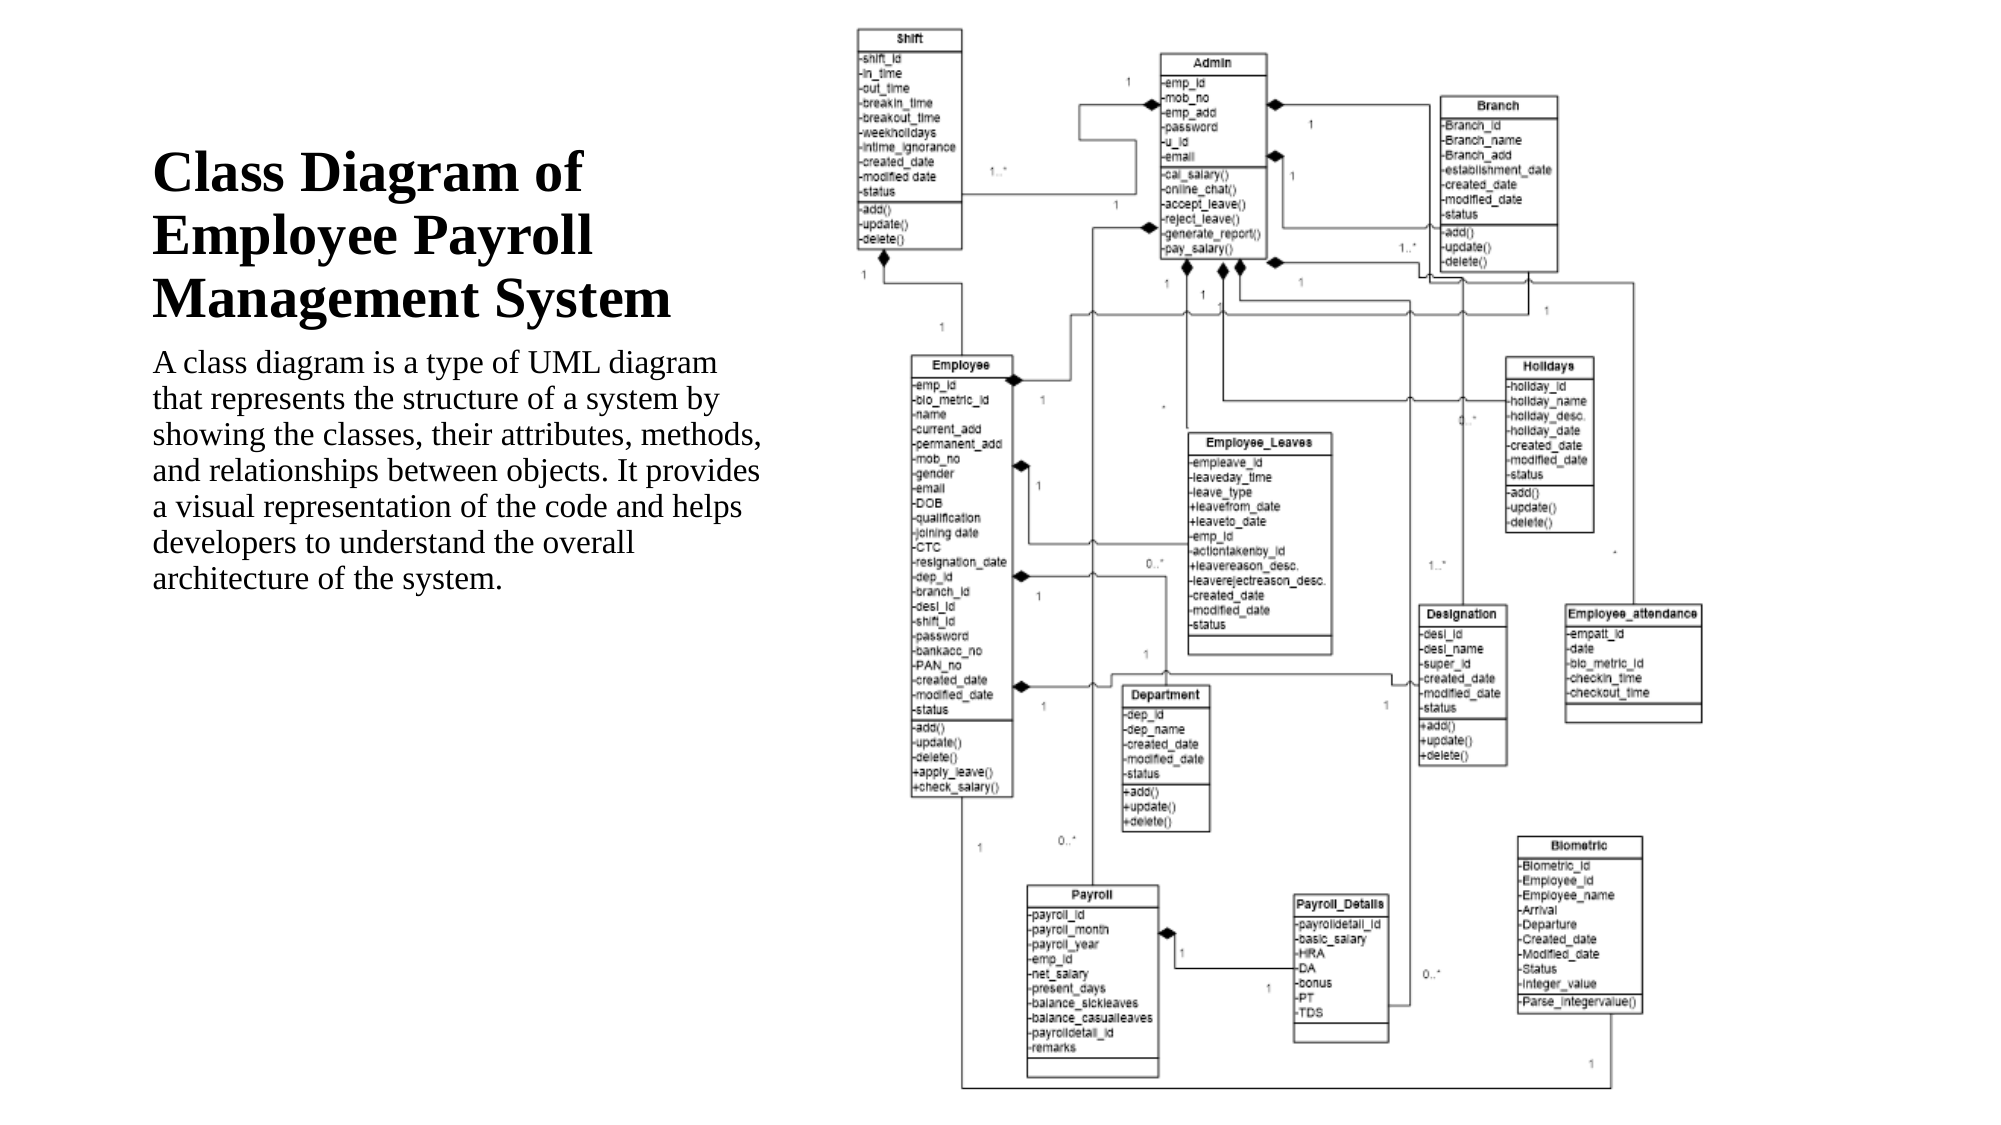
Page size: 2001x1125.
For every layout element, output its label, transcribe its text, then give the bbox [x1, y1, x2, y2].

list A class diagram is a type of UML diagram that represents the structure of a system by showing the classes, their attributes, methods, and relationships between objects. It provides a visual representation of the code and helps developers to understand the overall architecture of the system. [137, 337, 783, 963]
title Class Diagram of Employee Payroll Management System [137, 75, 783, 337]
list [852, 0, 1762, 1094]
